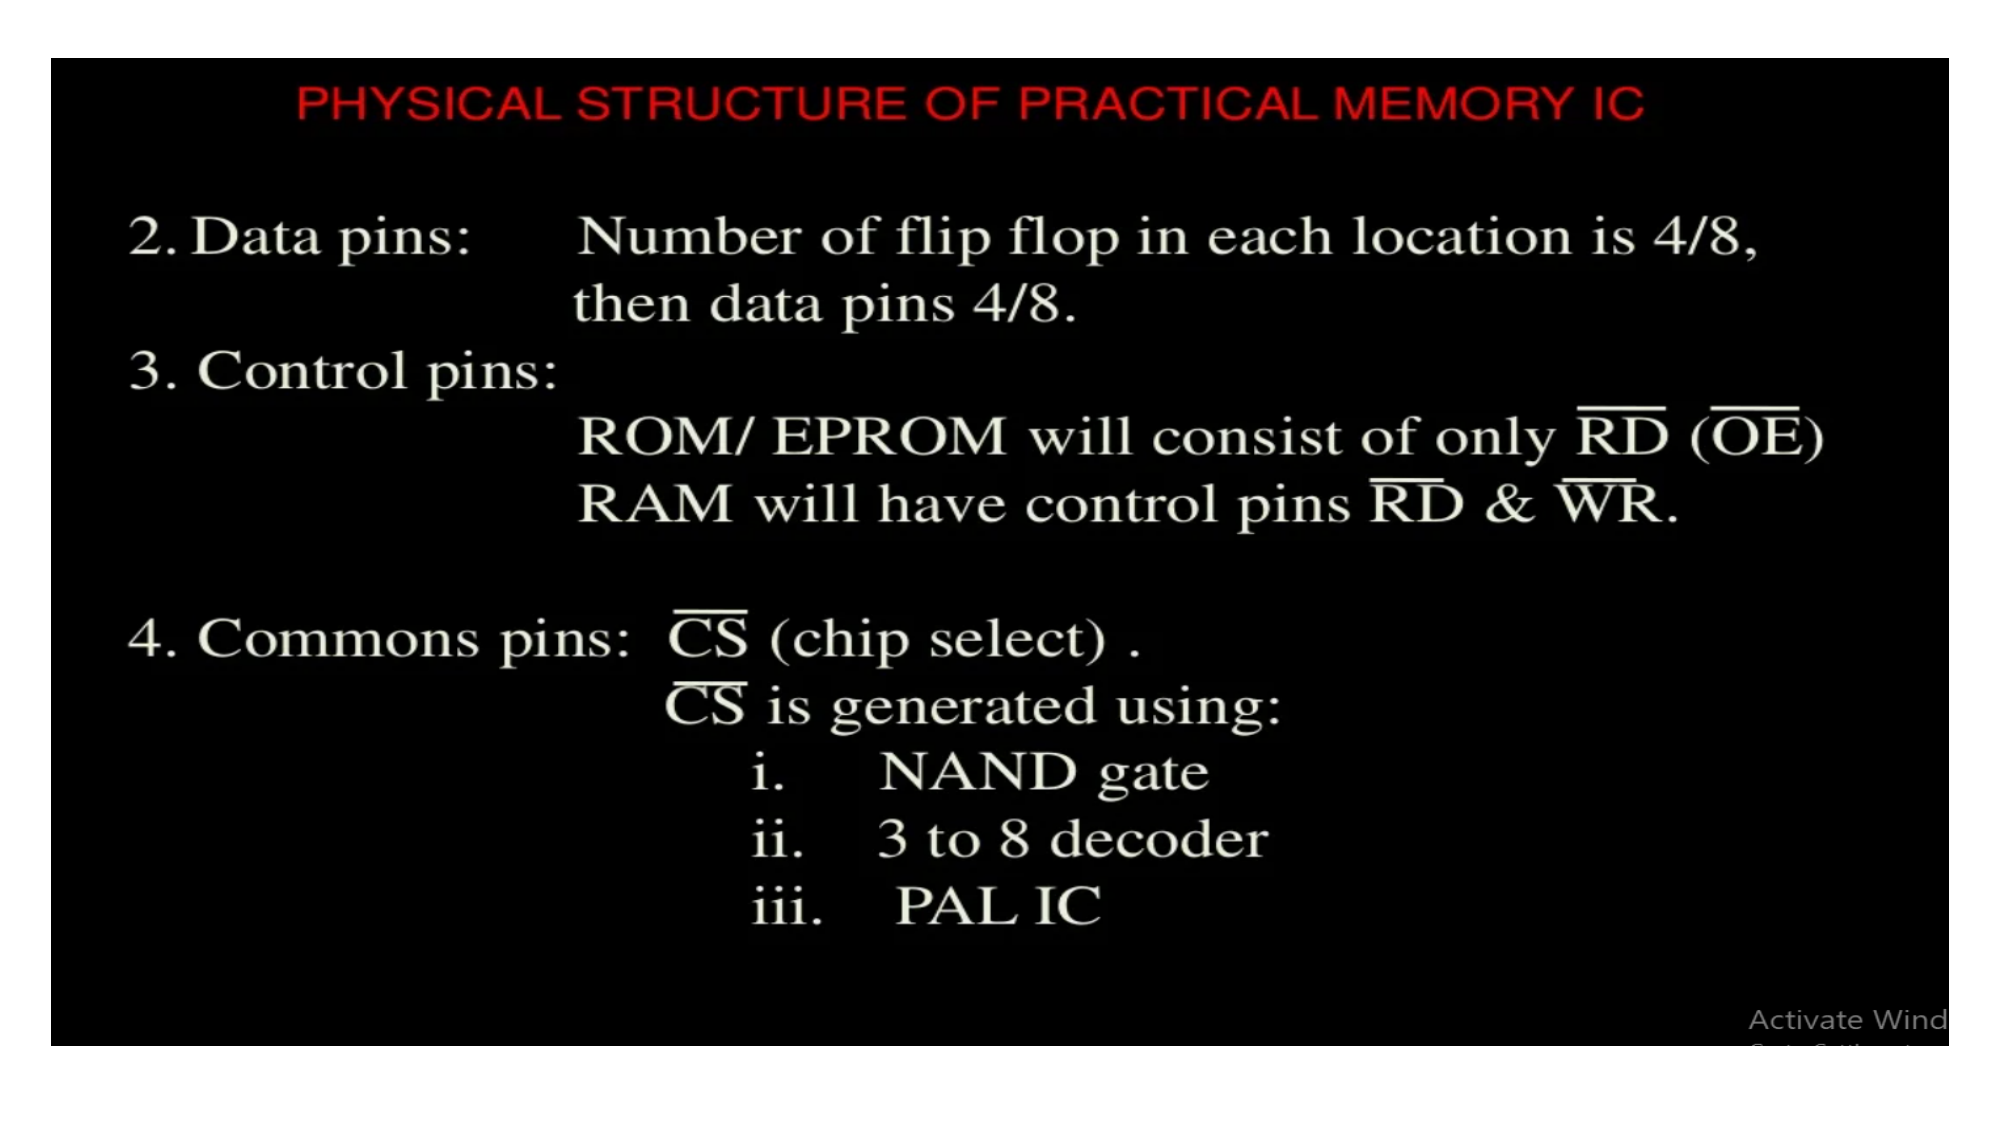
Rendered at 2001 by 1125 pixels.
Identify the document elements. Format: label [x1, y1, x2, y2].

picture [51, 58, 1949, 1046]
